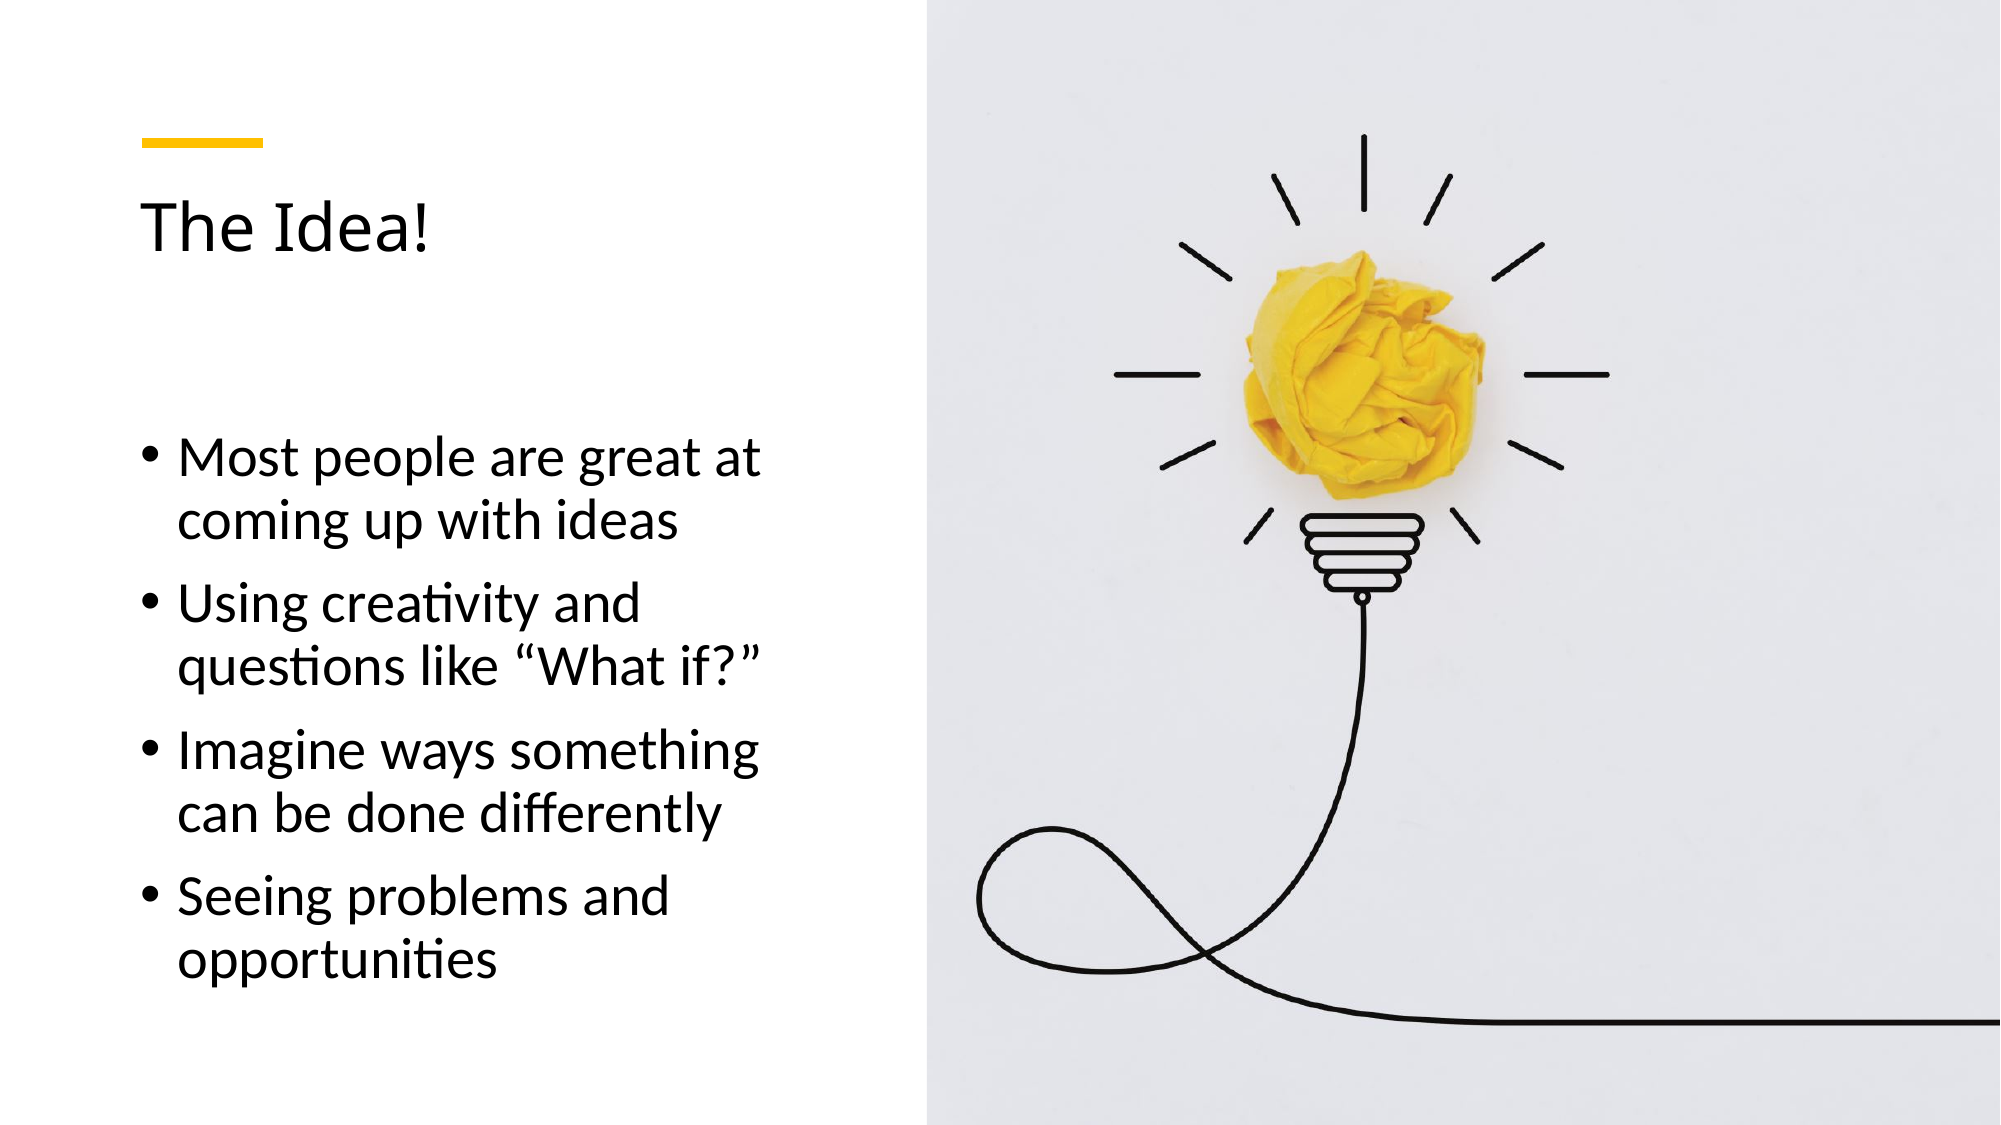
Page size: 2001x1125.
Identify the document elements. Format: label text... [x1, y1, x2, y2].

picture [926, 0, 2000, 1125]
list Most people are great at coming up with ideas Using creativity and questions like “What if?” Imagine ways something can be done differently Seeing problems and opportunities [125, 418, 796, 1008]
title The Idea! [125, 186, 796, 417]
